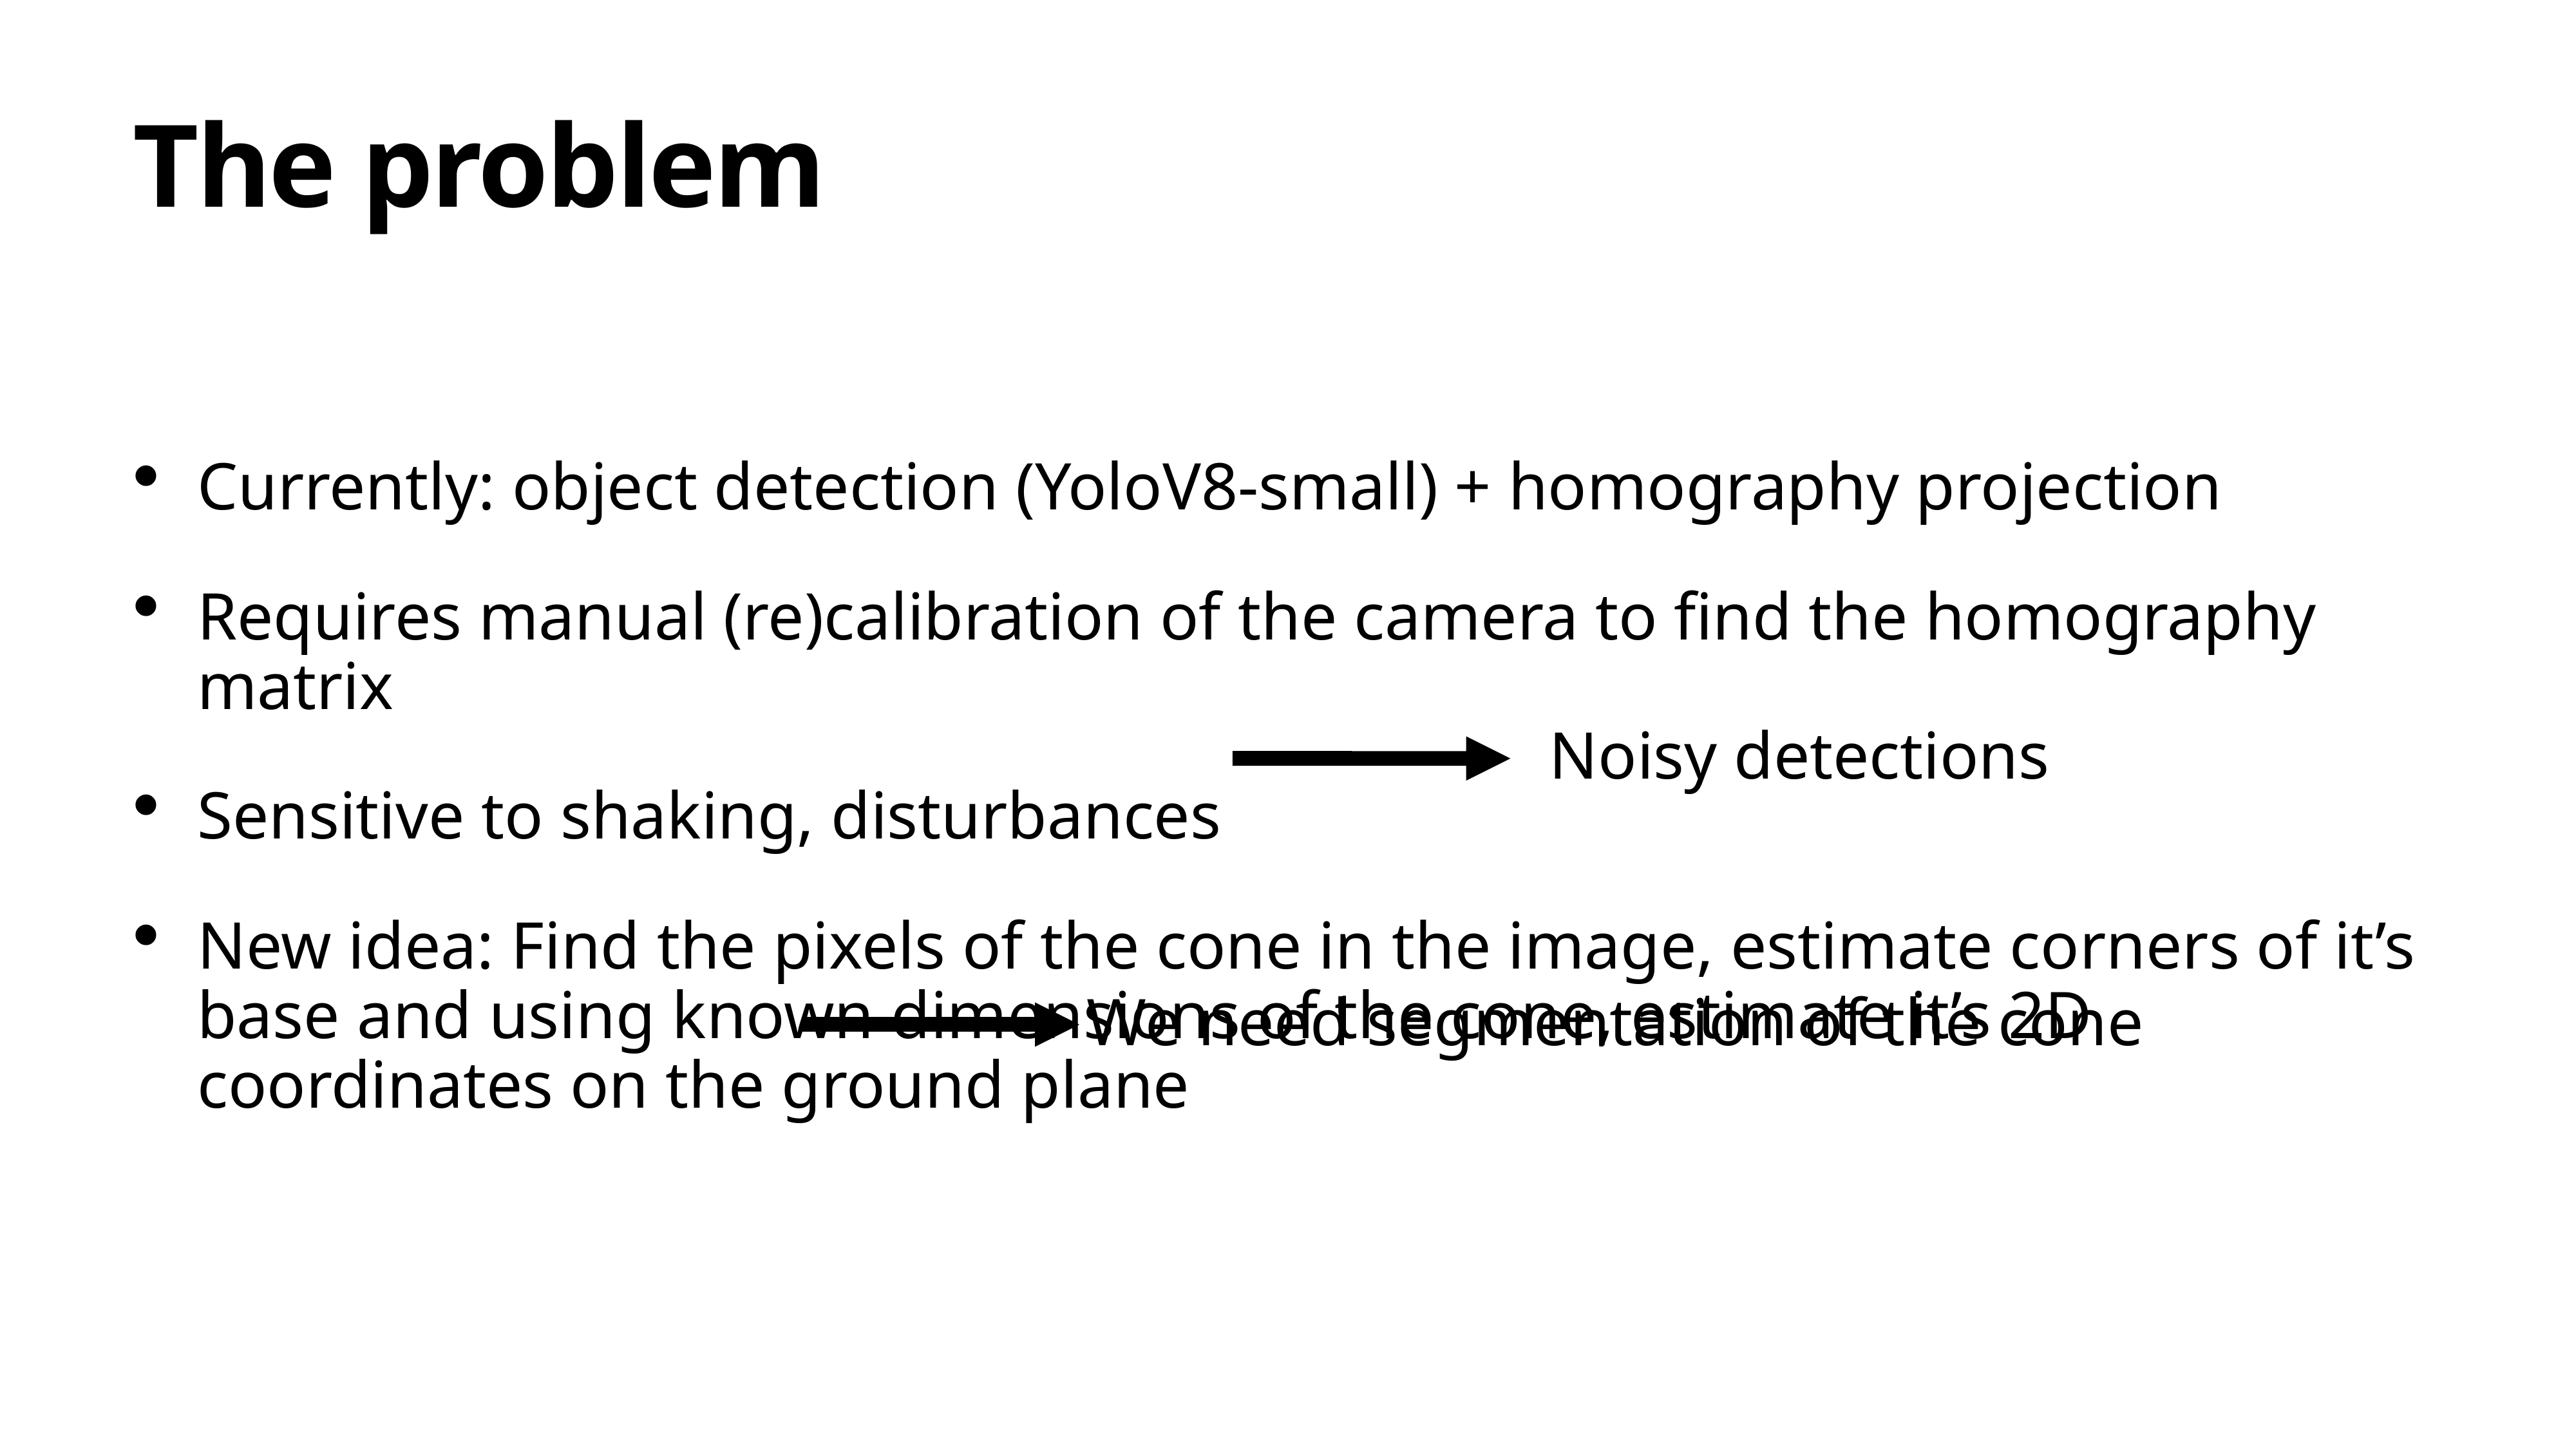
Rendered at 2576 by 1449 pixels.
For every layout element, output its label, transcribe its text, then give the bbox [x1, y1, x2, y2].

title The problem [127, 113, 2449, 266]
text_box We need segmentation of the cone [1081, 984, 2151, 1065]
list Currently: object detection (YoloV8-small) + homography projection Requires manual (re)calibration of the camera to find the homography matrix Sensitive to shaking, disturbances New idea: Find the pixels of the cone in the image, estimate corners of it’s base and using known dimensions of the cone, estimate it’s 2D coordinates on the ground plane [127, 448, 2449, 1321]
text_box [1232, 754, 1511, 762]
text_box [801, 1020, 1079, 1029]
text_box Noisy detections [1544, 718, 2056, 799]
